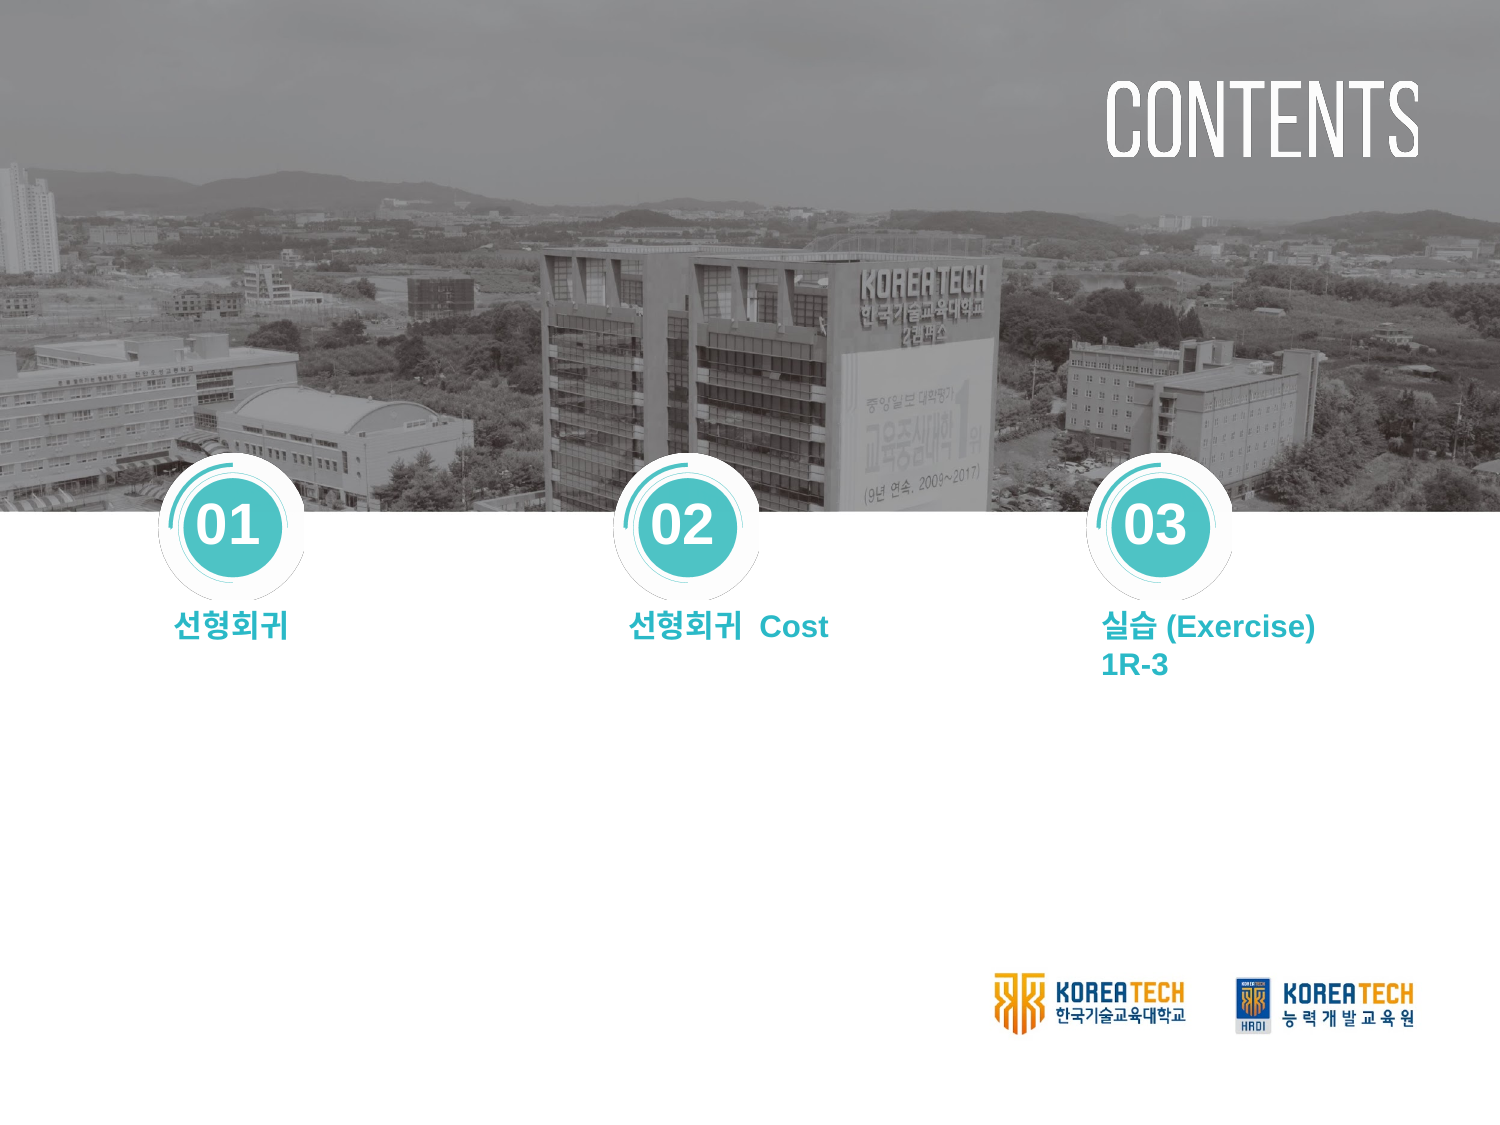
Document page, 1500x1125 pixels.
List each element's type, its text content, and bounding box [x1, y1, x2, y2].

text_box 선형회귀 Cost [613, 599, 962, 653]
text_box 선형회귀 [159, 599, 508, 699]
text_box 실습(Exercise) 1R-3 [1086, 599, 1359, 712]
picture [0, 0, 1500, 1125]
